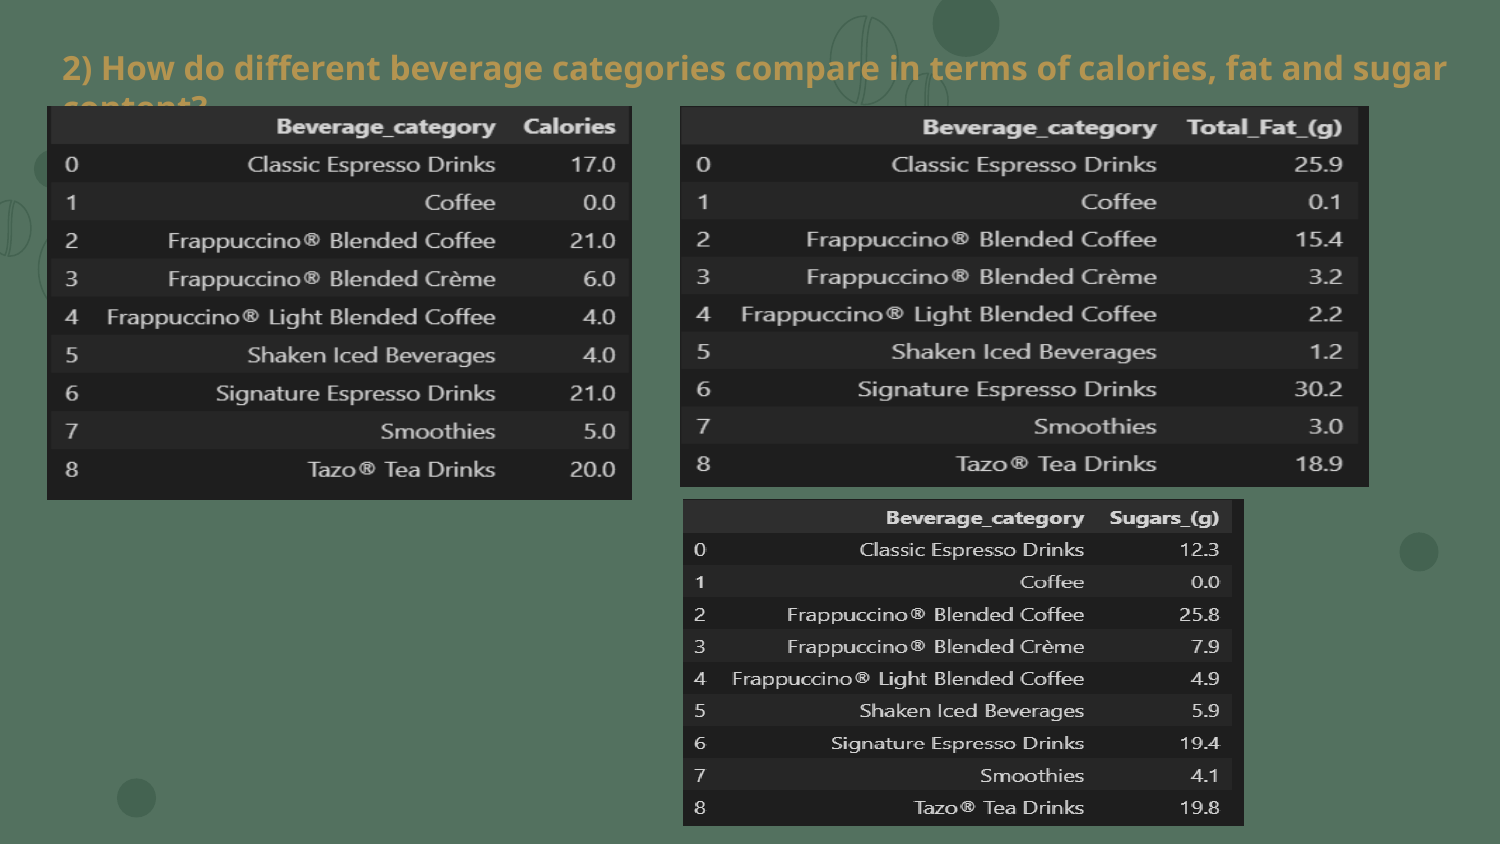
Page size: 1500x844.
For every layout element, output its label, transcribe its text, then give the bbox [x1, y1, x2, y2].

title 2) How do different beverage categories compare in terms of calories, fat and sugar content? [47, 31, 1485, 126]
picture [683, 499, 1244, 826]
picture [46, 106, 633, 501]
picture [680, 106, 1369, 487]
